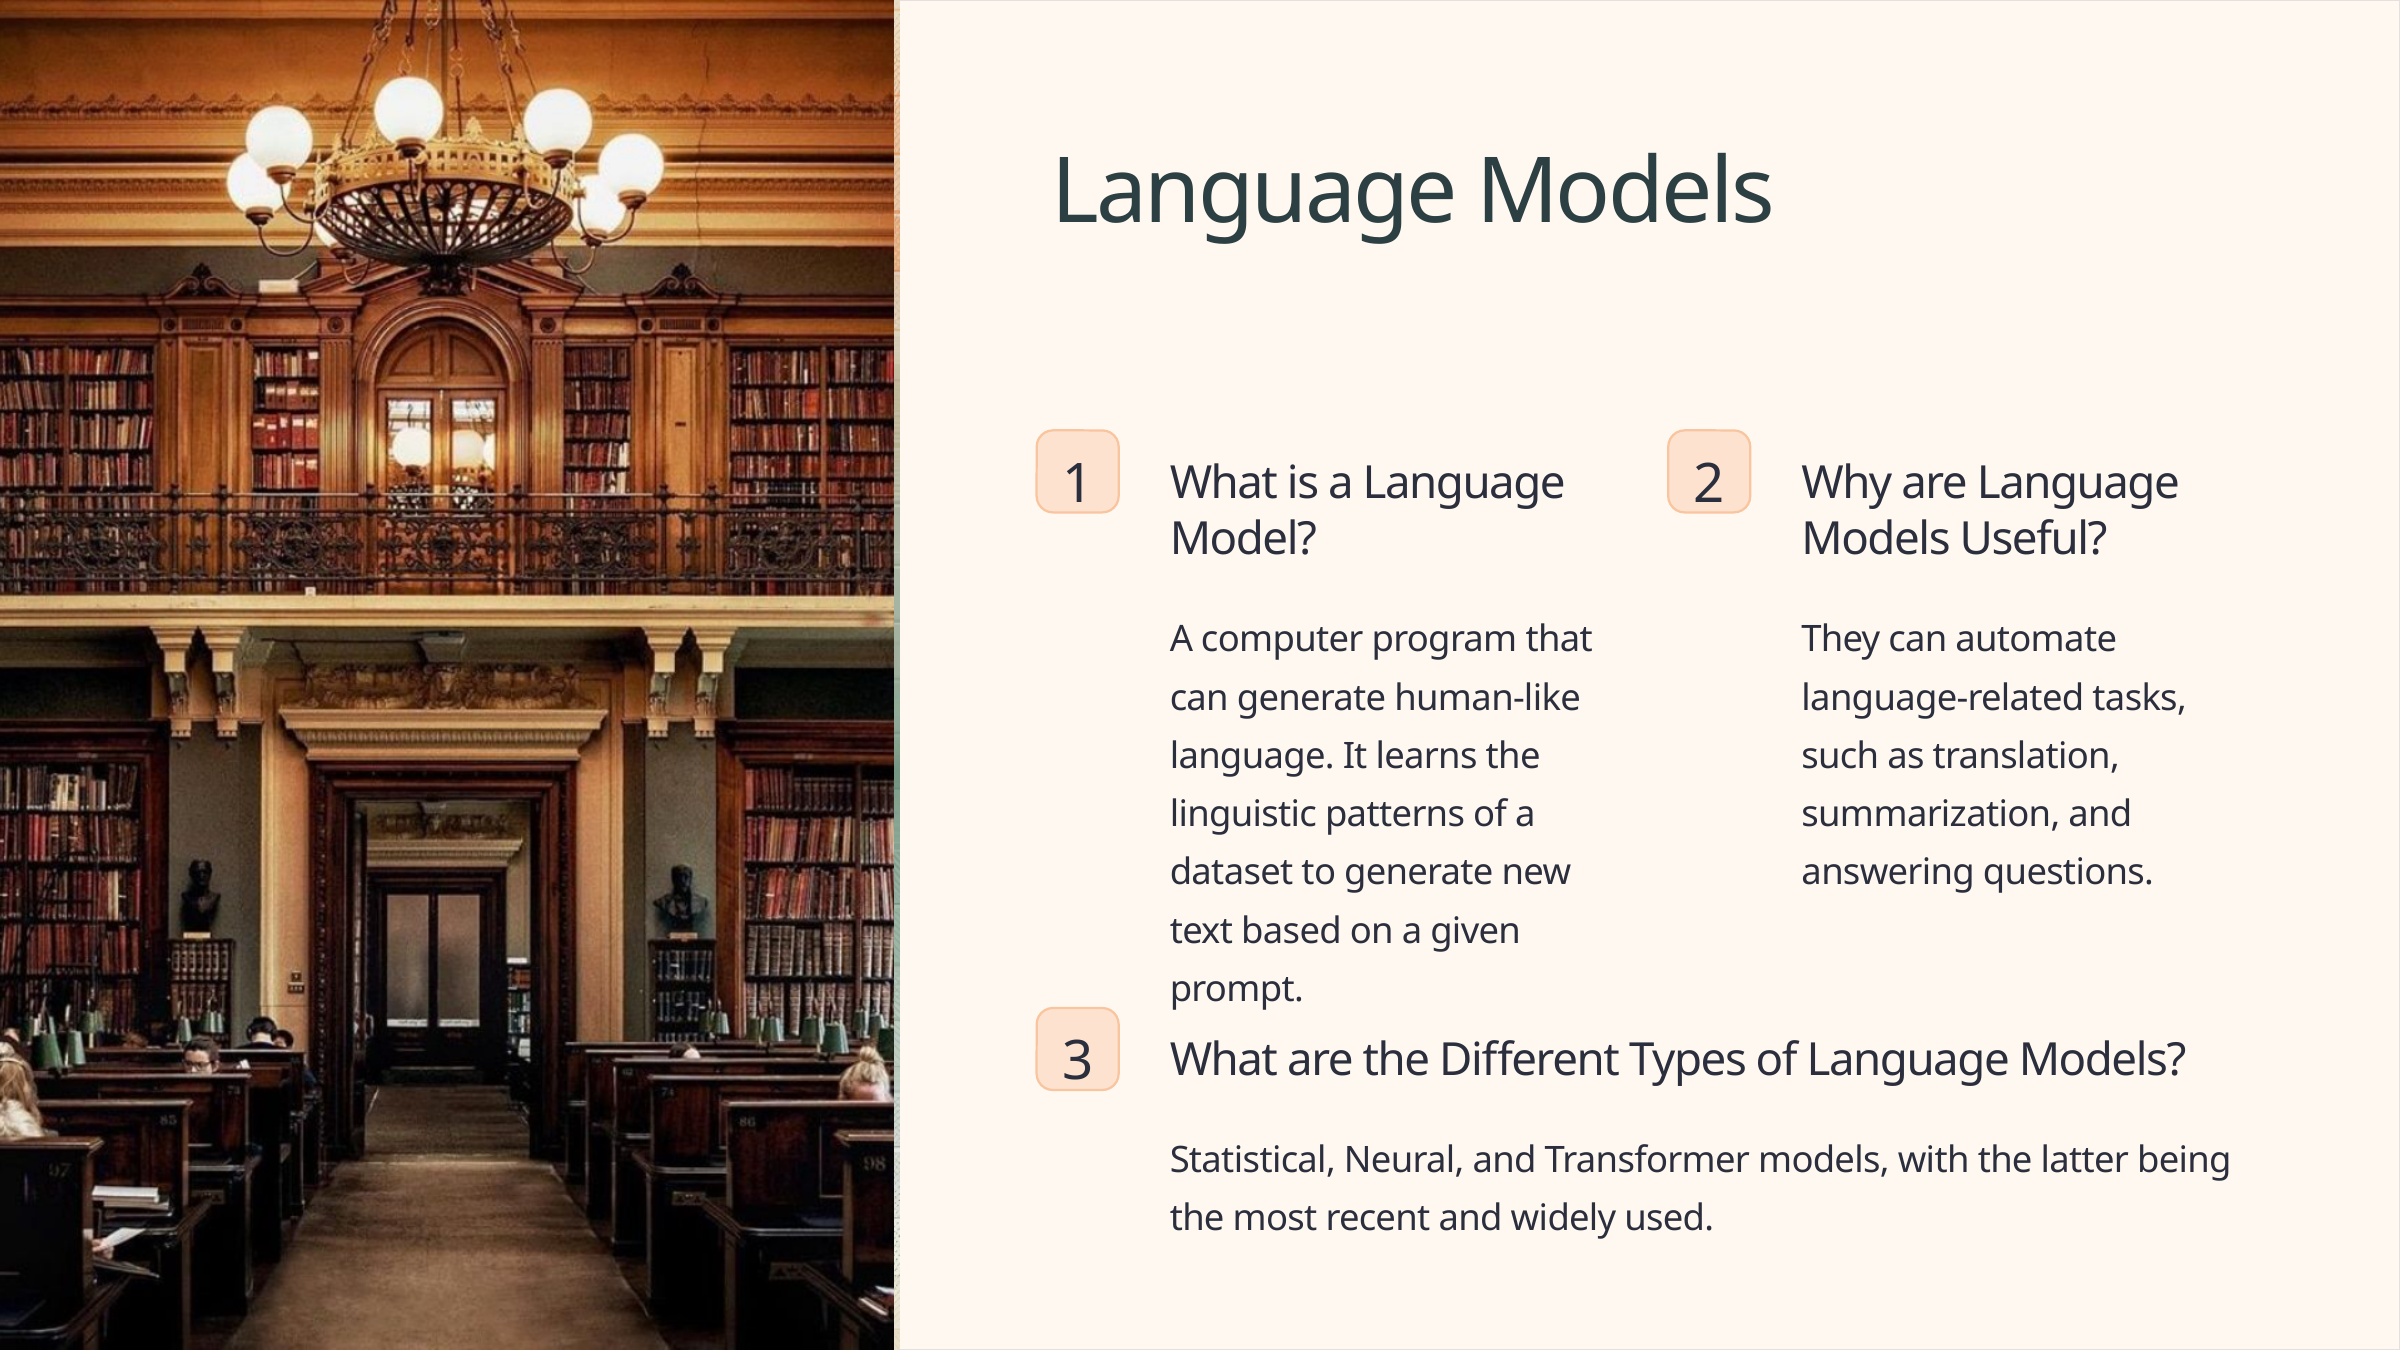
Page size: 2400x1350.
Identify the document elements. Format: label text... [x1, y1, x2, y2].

text_box [900, 0, 2400, 1350]
text_box A computer program that can generate human-like language. It learns the linguistic patterns of a dataset to generate new text based on a given prompt. [1155, 593, 1632, 943]
text_box What are the Different Types of Language Models? [1155, 1020, 2151, 1078]
text_box [1036, 1007, 1119, 1091]
text_box Statistical, Neural, and Transformer models, with the latter being the most recent and widely used. [1155, 1113, 2264, 1231]
text_box 3 [1062, 1014, 1093, 1084]
text_box Why are Language Models Useful? [1786, 442, 2264, 557]
text_box [1668, 430, 1751, 513]
text_box Language Models [1036, 119, 2264, 348]
text_box 2 [1694, 437, 1724, 506]
picture [0, 0, 900, 1350]
text_box They can automate language-related tasks, such as translation, summarization, and answering questions. [1786, 593, 2264, 885]
text_box What is a Language Model? [1155, 442, 1632, 557]
text_box 1 [1066, 437, 1089, 506]
text_box [1036, 430, 1119, 513]
